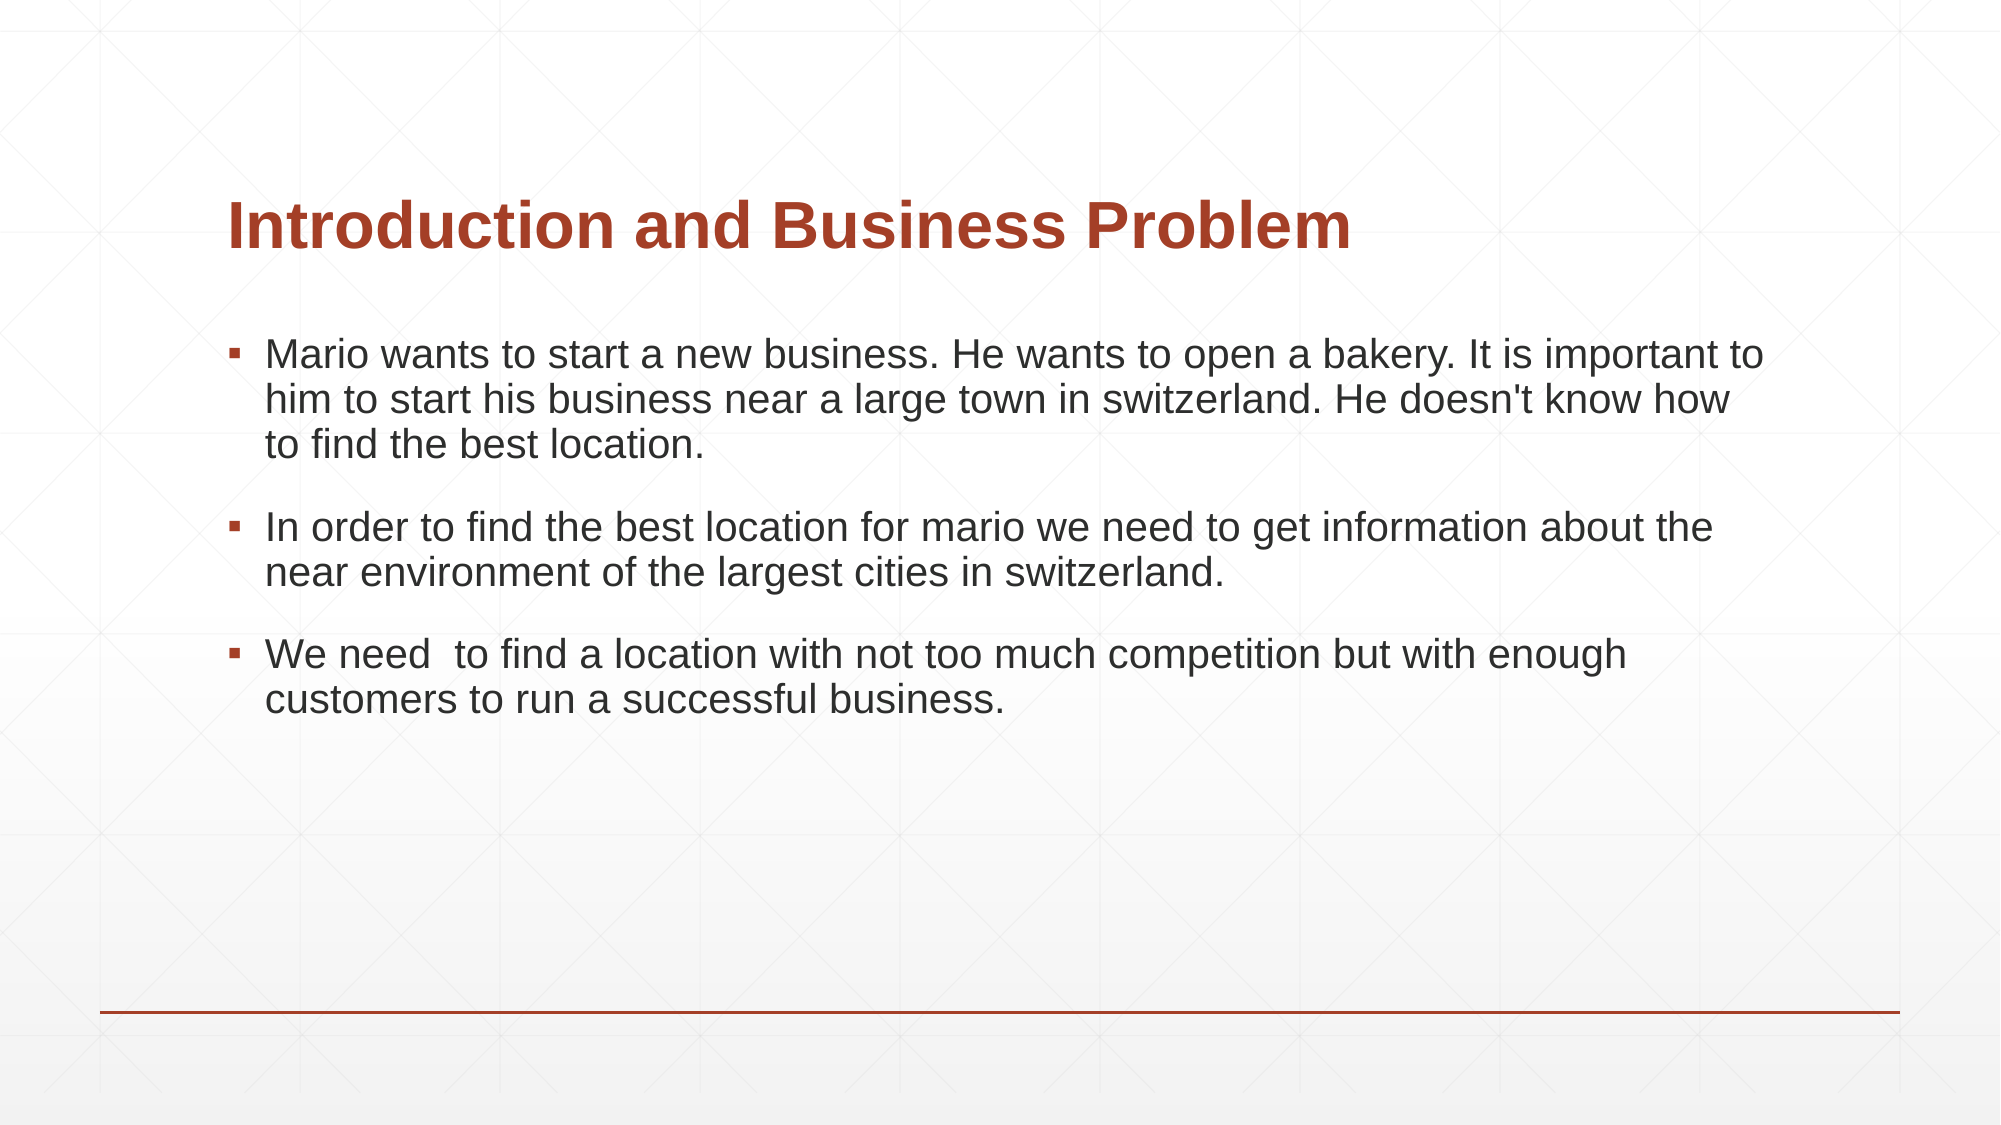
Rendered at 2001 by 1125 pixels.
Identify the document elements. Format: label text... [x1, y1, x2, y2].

title Introduction and Business Problem [212, 82, 1788, 271]
list Mario wants to start a new business. He wants to open a bakery. It is important to him to start his business near a large town in switzerland. He doesn't know how to find the best location. In order to find the best location for mario we need to get information about the near environment of the largest cities in switzerland. We need to find a location with not too much competition but with enough customers to run a successful business. [212, 324, 1788, 950]
